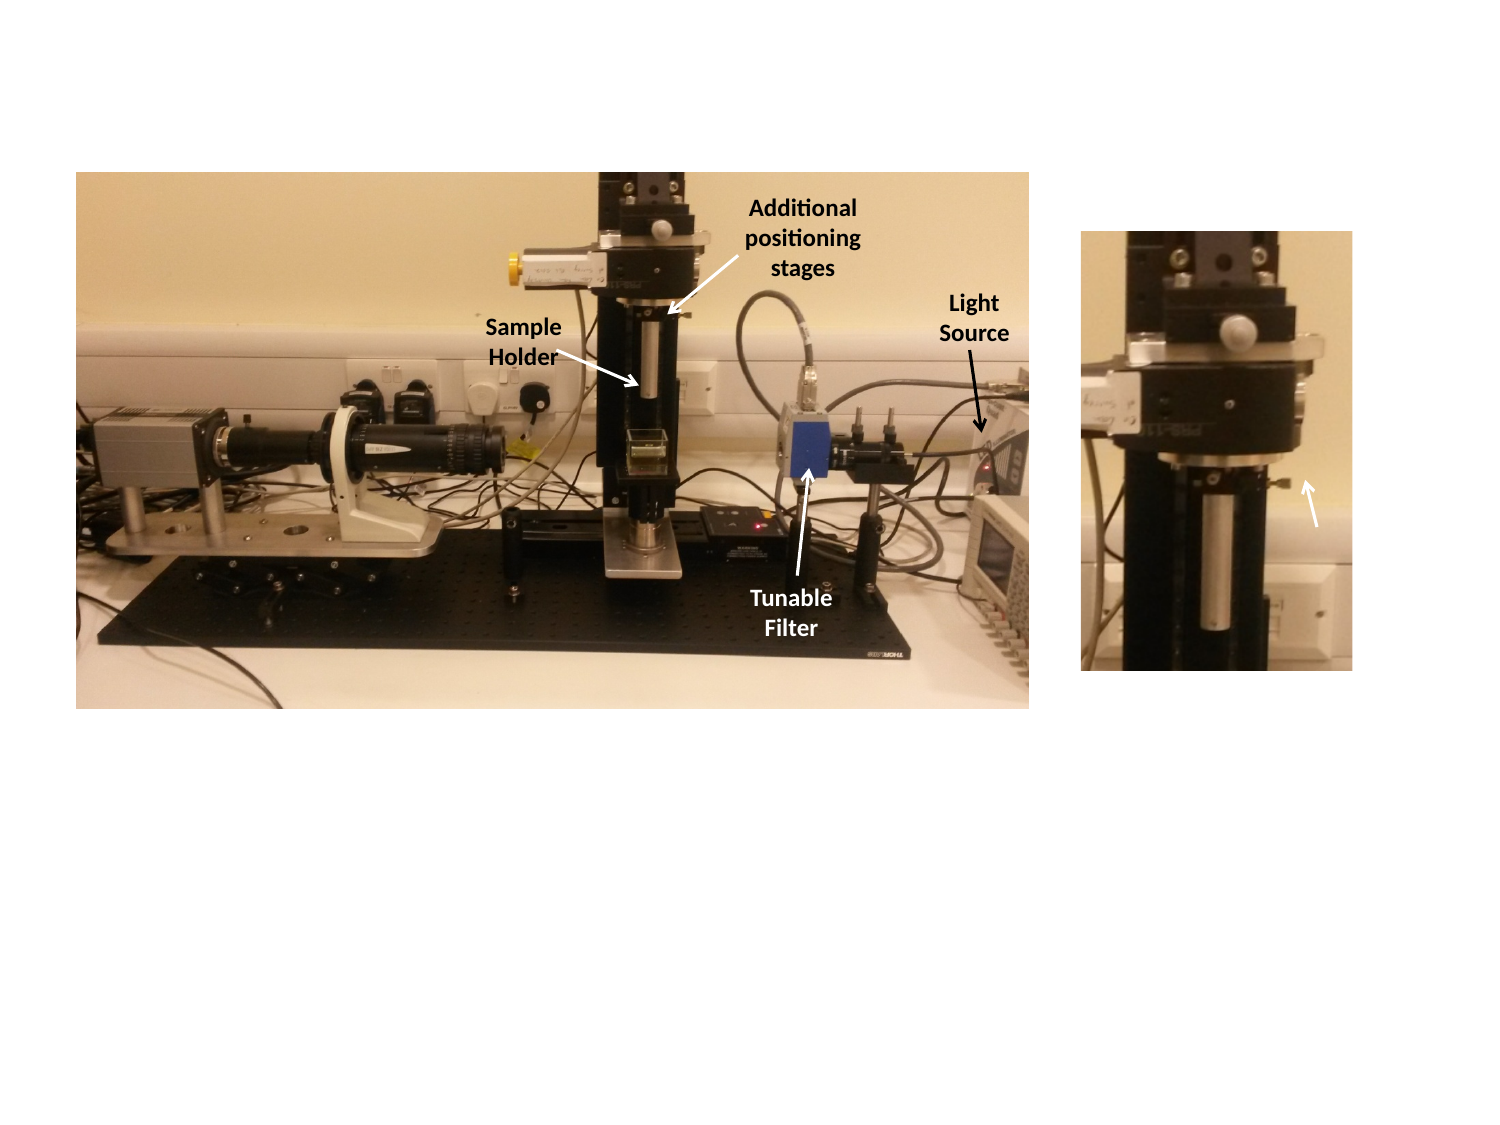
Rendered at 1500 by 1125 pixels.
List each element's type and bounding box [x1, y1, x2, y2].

text_box [1304, 479, 1318, 528]
picture [1080, 231, 1353, 671]
text_box [76, 172, 1034, 709]
